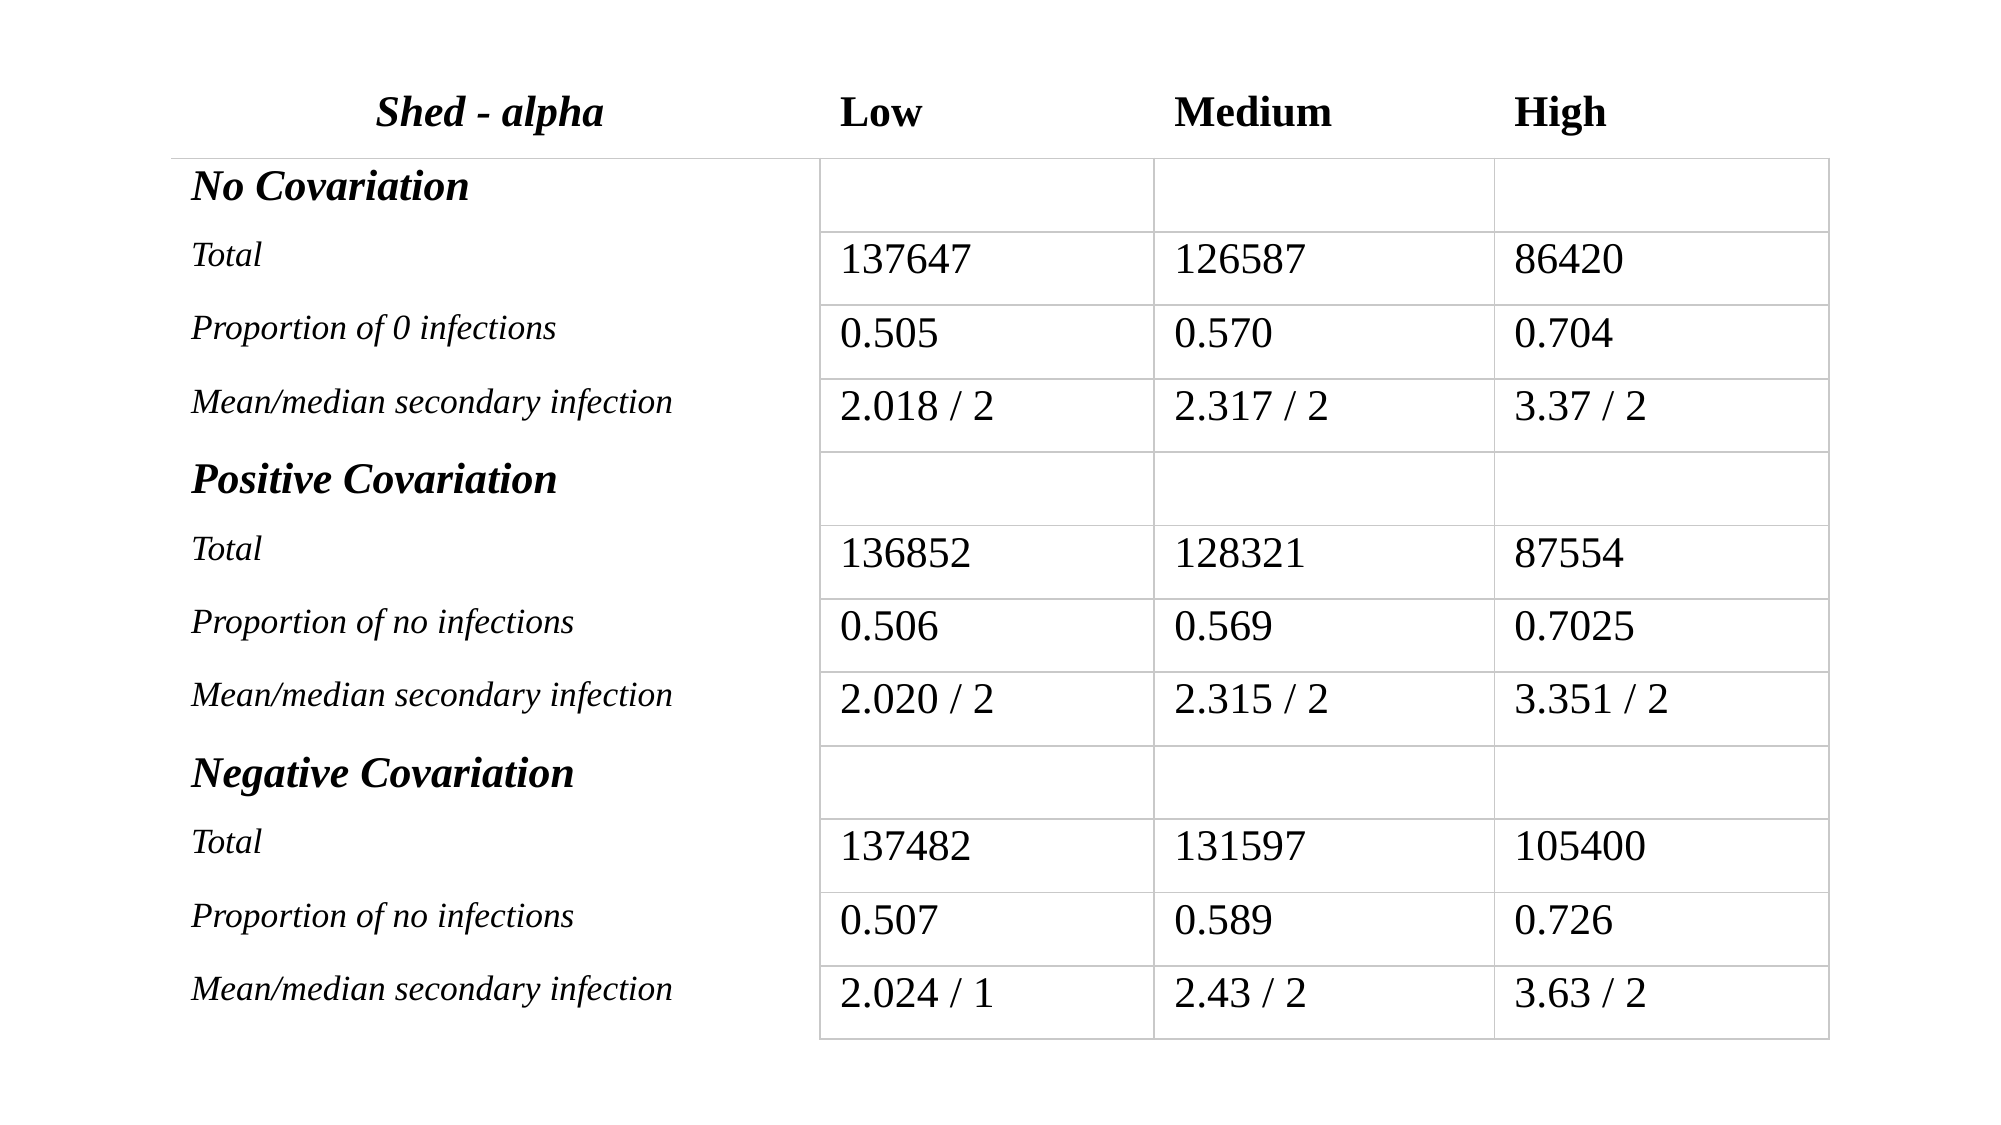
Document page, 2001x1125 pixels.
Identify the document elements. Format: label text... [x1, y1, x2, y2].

table_cell Positive Covariation [171, 452, 819, 525]
table_cell Mean/median secondary infection [171, 966, 819, 1039]
table_cell 2.43 / 2 [1155, 967, 1494, 1038]
table_header High [1494, 85, 1829, 158]
table_cell Proportion of no infections [171, 599, 819, 672]
table_cell 0.726 [1495, 893, 1828, 965]
table_cell 3.351 / 2 [1495, 673, 1828, 745]
table_cell 3.63 / 2 [1495, 967, 1828, 1038]
table_cell No Covariation [171, 159, 819, 232]
table_cell 2.317 / 2 [1155, 380, 1494, 451]
table_cell 0.569 [1155, 600, 1494, 671]
table_header Medium [1154, 85, 1494, 158]
table_cell [1495, 159, 1828, 231]
table_cell 105400 [1495, 820, 1828, 892]
table_cell 0.570 [1155, 306, 1494, 378]
table_cell [1155, 159, 1494, 231]
table_cell [1495, 453, 1828, 525]
table_cell [1495, 747, 1828, 818]
table_cell 2.018 / 2 [821, 380, 1153, 451]
table_cell 2.024 / 1 [821, 967, 1153, 1038]
table_cell 128321 [1155, 526, 1494, 598]
table_cell 0.506 [821, 600, 1153, 671]
table_cell Negative Covariation [171, 746, 819, 819]
table_cell 3.37 / 2 [1495, 380, 1828, 451]
table_cell 2.315 / 2 [1155, 673, 1494, 745]
table_cell 137482 [821, 820, 1153, 892]
table_cell Total [171, 232, 819, 305]
table_header Low [820, 85, 1154, 158]
table_cell 126587 [1155, 233, 1494, 304]
table_cell [1155, 747, 1494, 818]
table_cell Mean/median secondary infection [171, 379, 819, 452]
table_cell 0.704 [1495, 306, 1828, 378]
table_cell 131597 [1155, 820, 1494, 892]
table_cell Mean/median secondary infection [171, 672, 819, 746]
table_cell 0.589 [1155, 893, 1494, 965]
table_cell Total [171, 525, 819, 599]
table_cell 87554 [1495, 526, 1828, 598]
table_cell 0.505 [821, 306, 1153, 378]
table_cell [821, 747, 1153, 818]
table_cell Proportion of 0 infections [171, 305, 819, 379]
table_cell 136852 [821, 526, 1153, 598]
table_cell [821, 453, 1153, 525]
table_cell Total [171, 819, 819, 893]
table_cell 2.020 / 2 [821, 673, 1153, 745]
table_cell 86420 [1495, 233, 1828, 304]
table_cell [1155, 453, 1494, 525]
table_cell [821, 159, 1153, 231]
table_cell 0.7025 [1495, 600, 1828, 671]
table_cell 0.507 [821, 893, 1153, 965]
table_cell Proportion of no infections [171, 893, 819, 966]
table_header Shed - alpha [171, 85, 820, 158]
table_cell 137647 [821, 233, 1153, 304]
